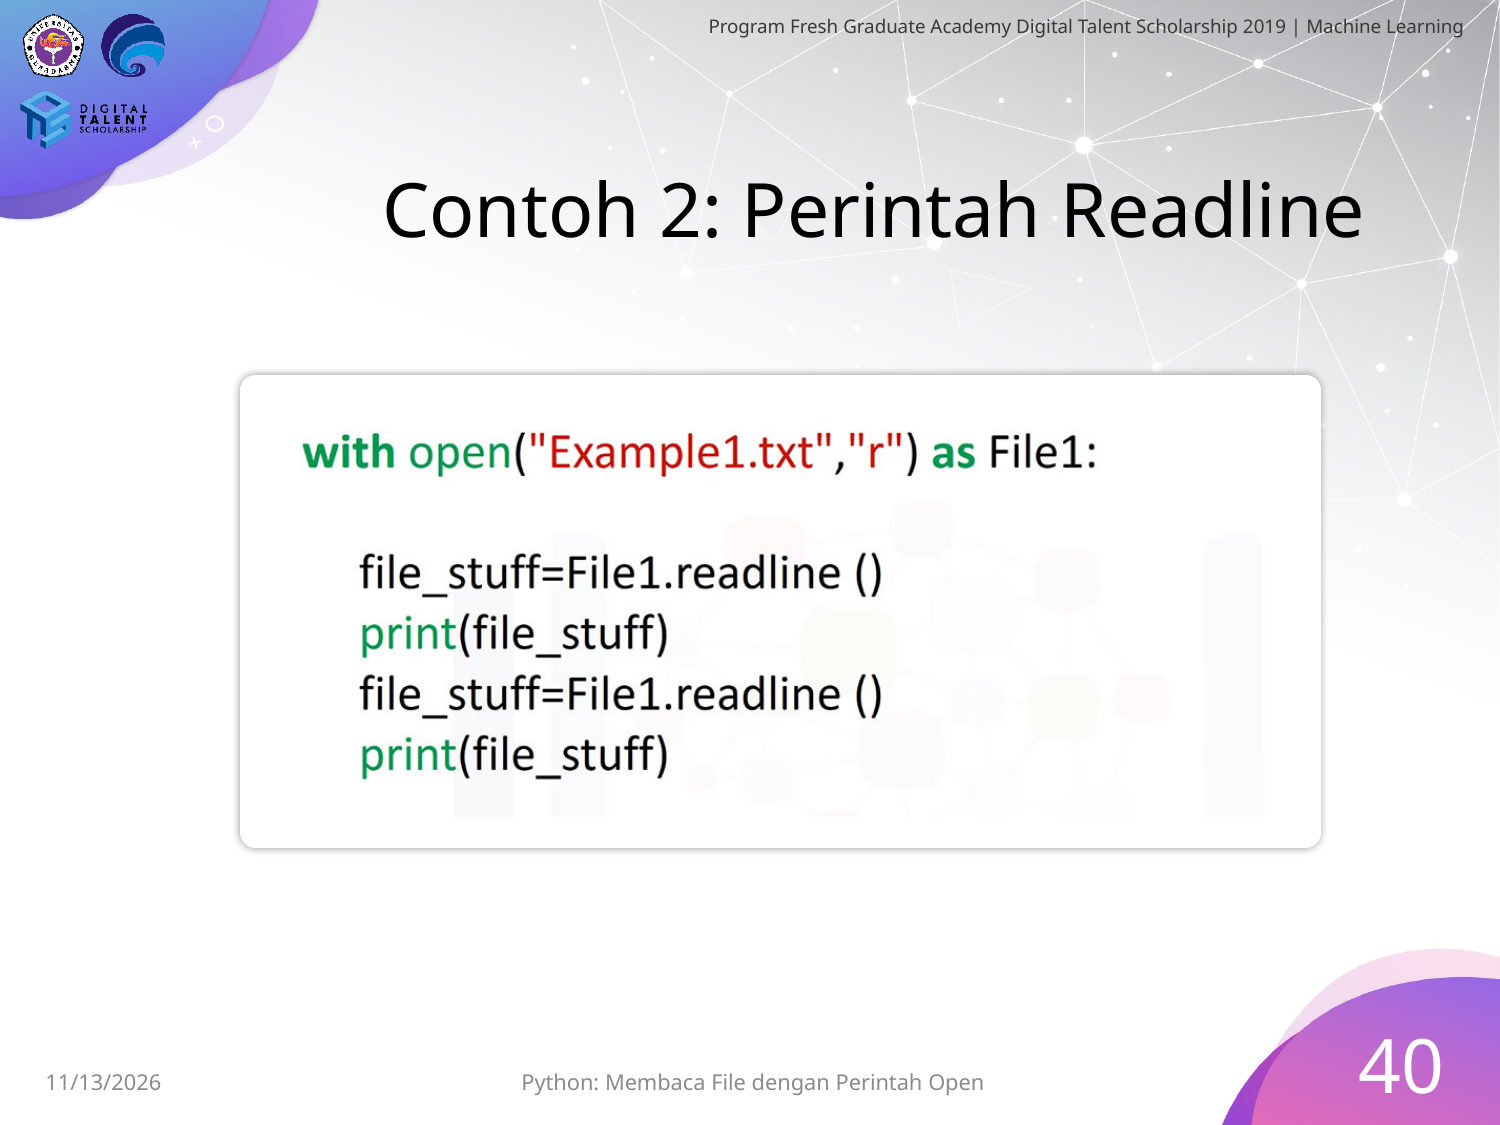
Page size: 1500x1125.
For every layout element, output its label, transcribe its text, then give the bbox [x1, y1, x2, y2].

title Contoh 2: Perintah Readline [271, 142, 1477, 283]
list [271, 405, 1291, 817]
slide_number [30, 1053, 272, 1114]
picture [0, 0, 1500, 1125]
slide_number 40 [1327, 1025, 1477, 1115]
footer Python: Membaca File dengan Perintah Open [386, 1053, 1121, 1114]
